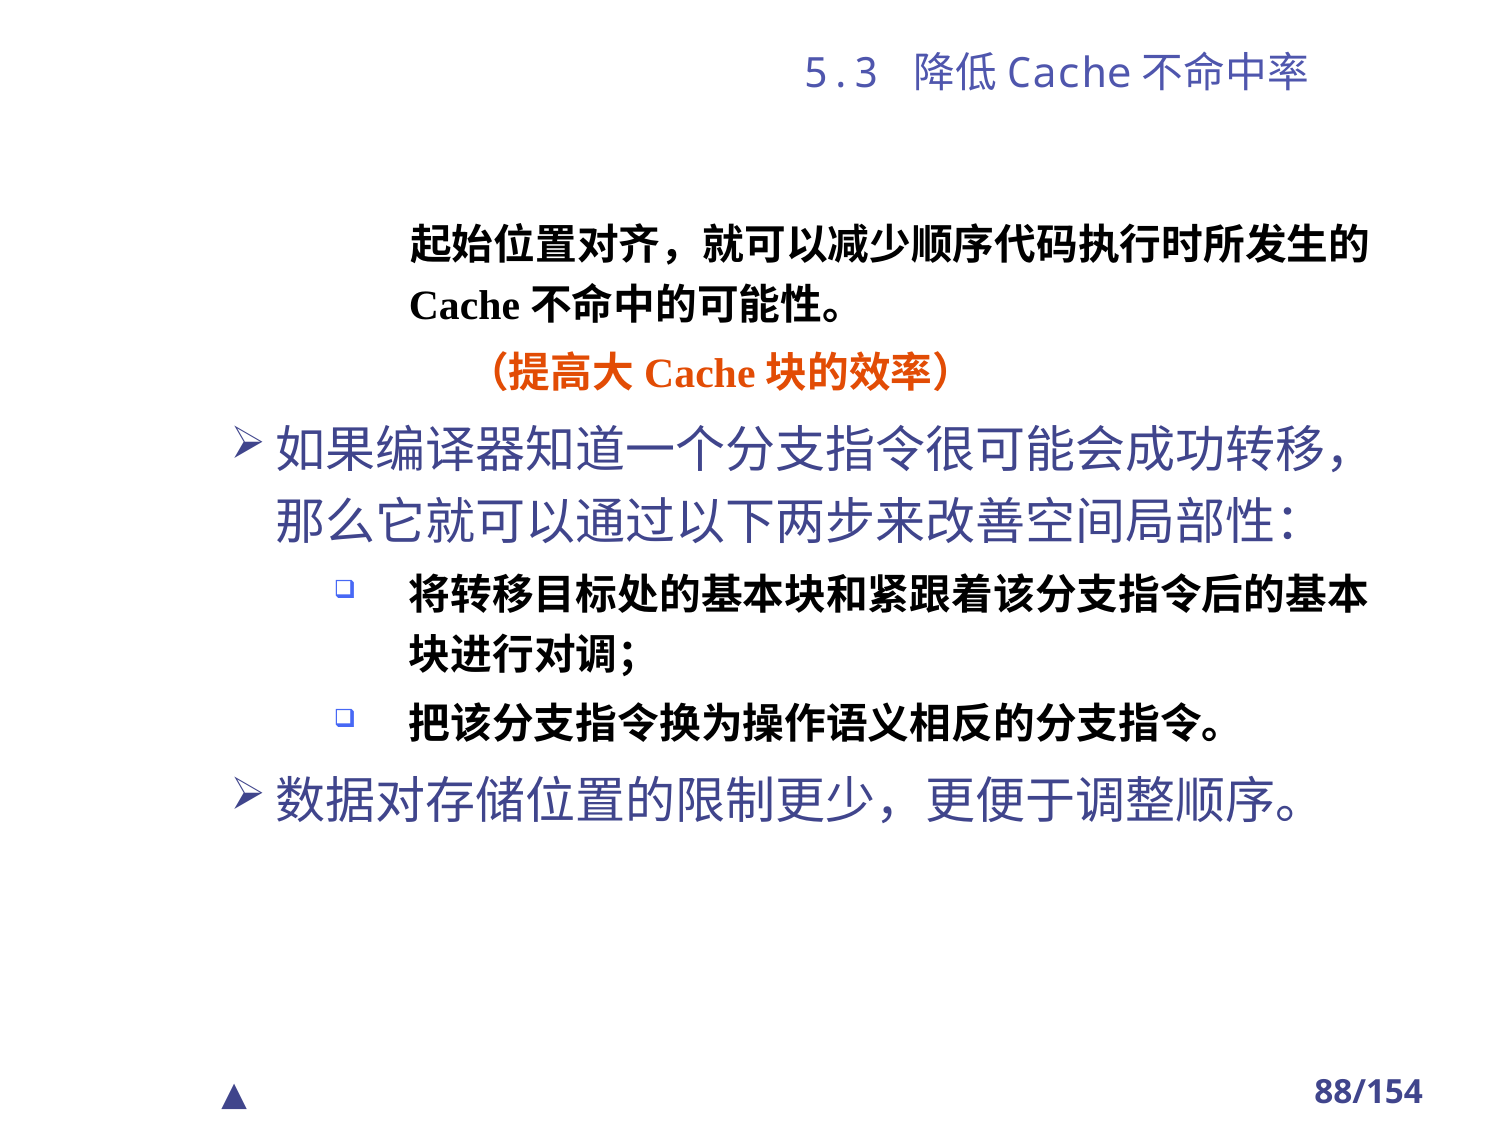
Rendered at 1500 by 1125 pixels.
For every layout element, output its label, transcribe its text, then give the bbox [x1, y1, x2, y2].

list 起始位置对齐，就可以减少顺序代码执行时所发生的Cache不命中的可能性。 （提高大Cache块的效率） 如果编译器知道一个分支指令很可能会成功转移，那么它就可以通过以下两步来改善空间局部性： 将转移目标处的基本块和紧跟着该分支指令后的基本块进行对调； 把该分支指令换为操作语义相反的分支指令。 数据对存储位置的限制更少，更便于调整顺序。 [112, 200, 1400, 1013]
title 5.3 降低Cache不命中率 [637, 40, 1475, 104]
